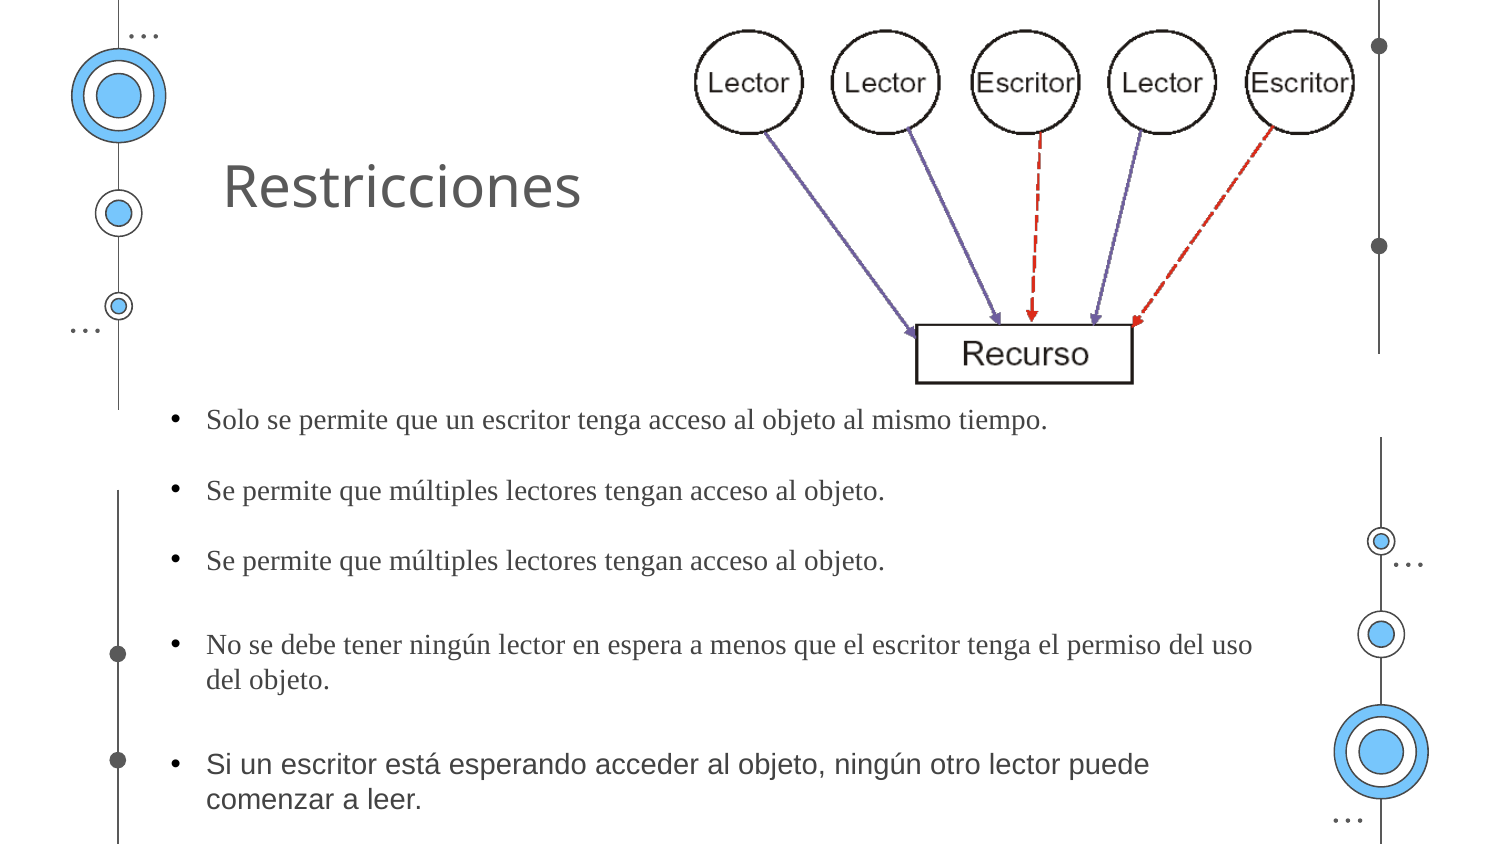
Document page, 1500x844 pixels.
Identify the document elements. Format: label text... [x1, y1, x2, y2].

picture [692, 21, 1358, 391]
title Restricciones [207, 133, 686, 228]
text_box Solo se permite que un escritor tenga acceso al objeto al mismo tiempo. Se permite que múltiples lectores tengan acceso al objeto. Se permite que múltiples lectores tengan acceso al objeto. No se debe tener ningún lector en espera a menos que el escritor tenga el permiso del uso del objeto. Si un escritor está esperando acceder al objeto, ningún otro lector puede comenzar a leer. [155, 393, 1281, 823]
